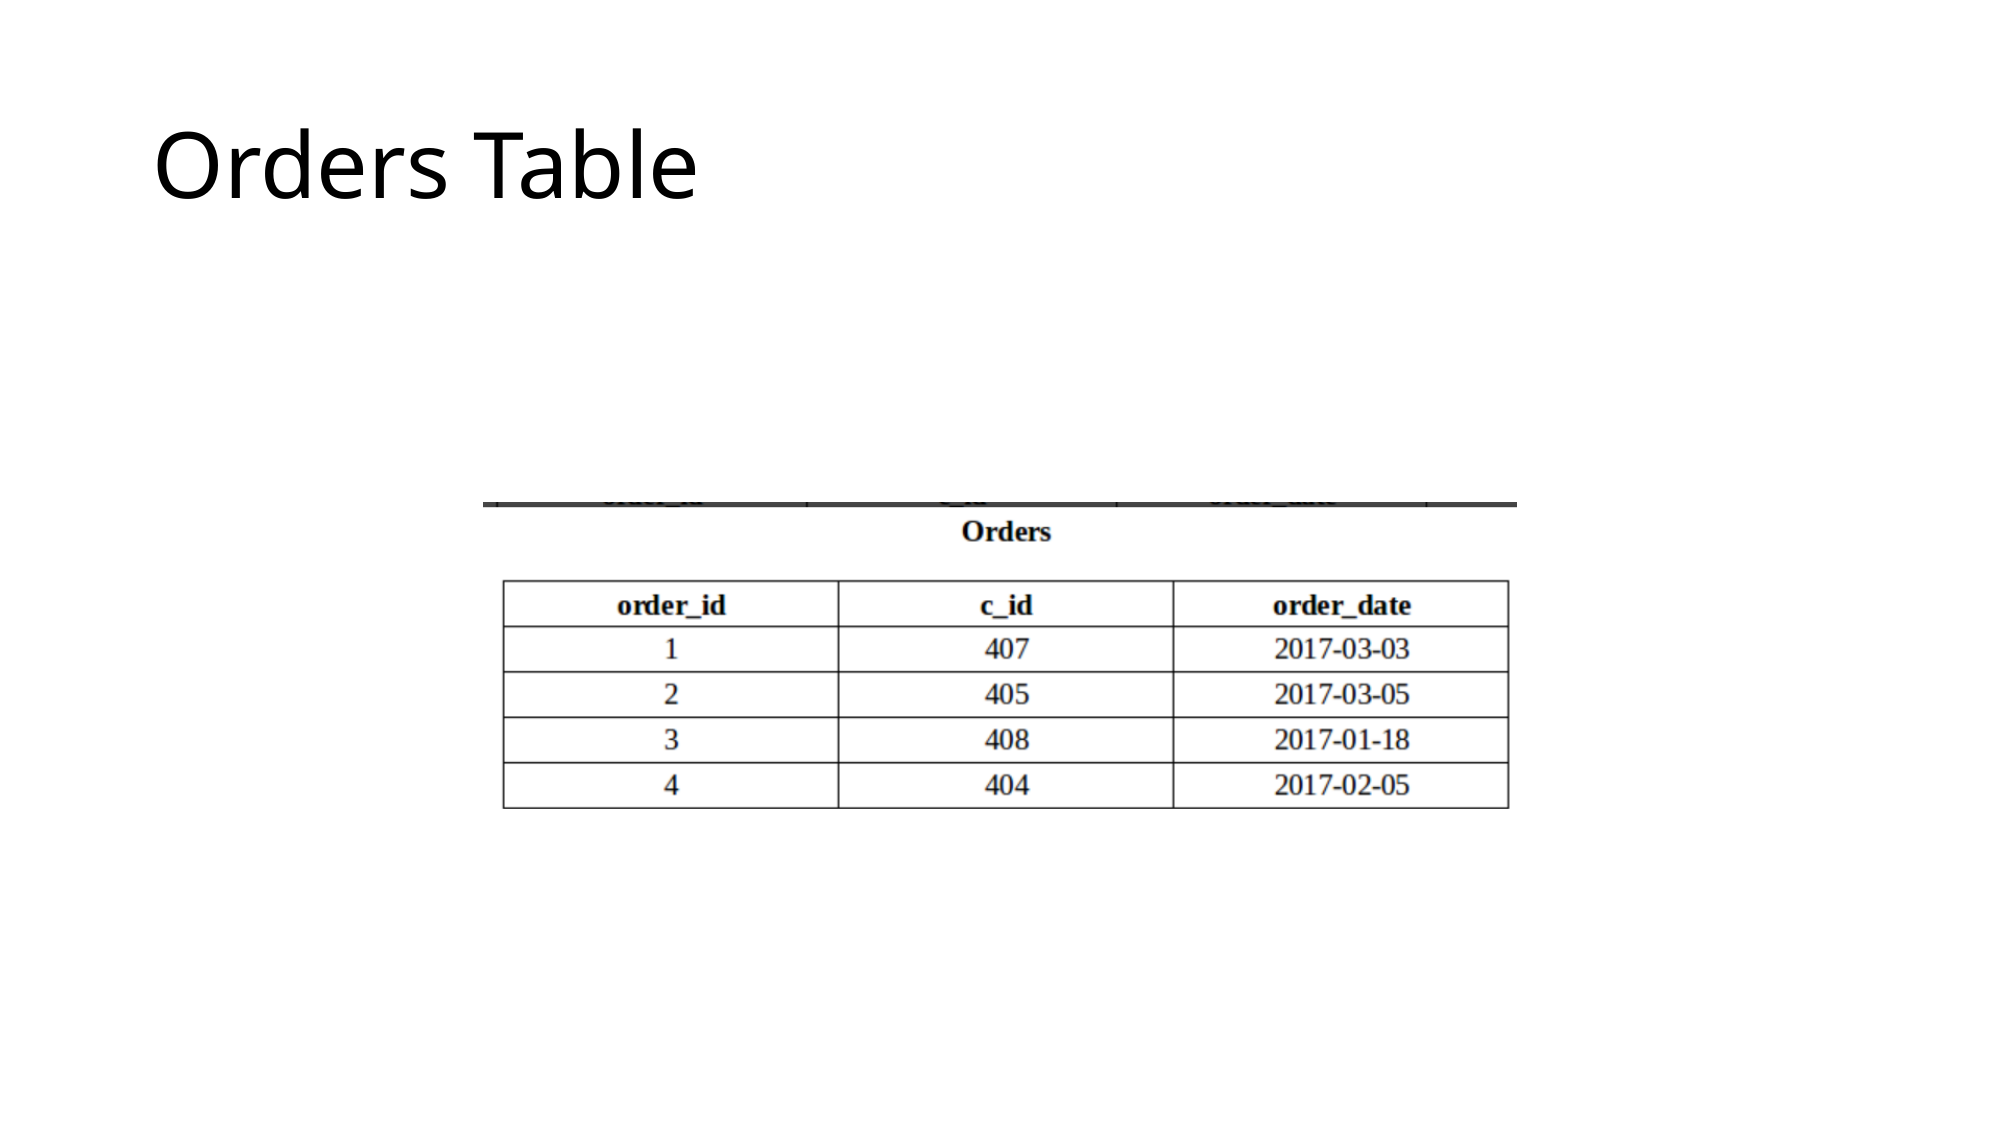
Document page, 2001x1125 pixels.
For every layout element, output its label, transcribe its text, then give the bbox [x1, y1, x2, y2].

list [483, 502, 1517, 810]
title Orders Table [137, 59, 1863, 278]
